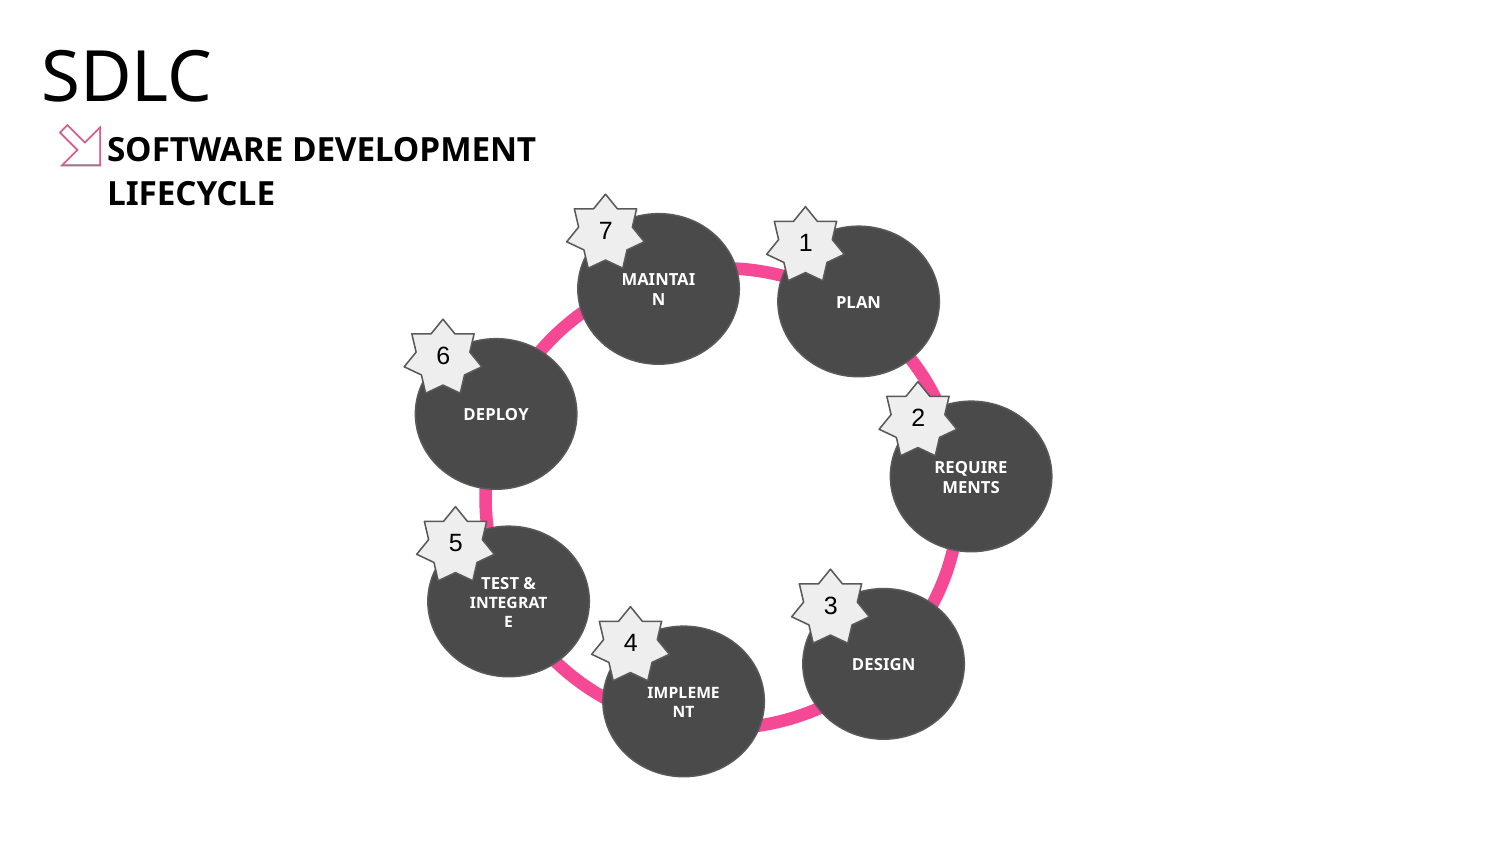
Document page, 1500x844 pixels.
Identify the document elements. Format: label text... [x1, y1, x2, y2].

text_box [878, 381, 1053, 552]
text_box [485, 269, 951, 724]
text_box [591, 606, 765, 777]
text_box SDLC [41, 57, 1254, 142]
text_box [791, 568, 965, 740]
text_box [403, 318, 578, 490]
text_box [766, 206, 940, 377]
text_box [416, 506, 590, 677]
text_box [50, 116, 705, 180]
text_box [566, 193, 740, 365]
